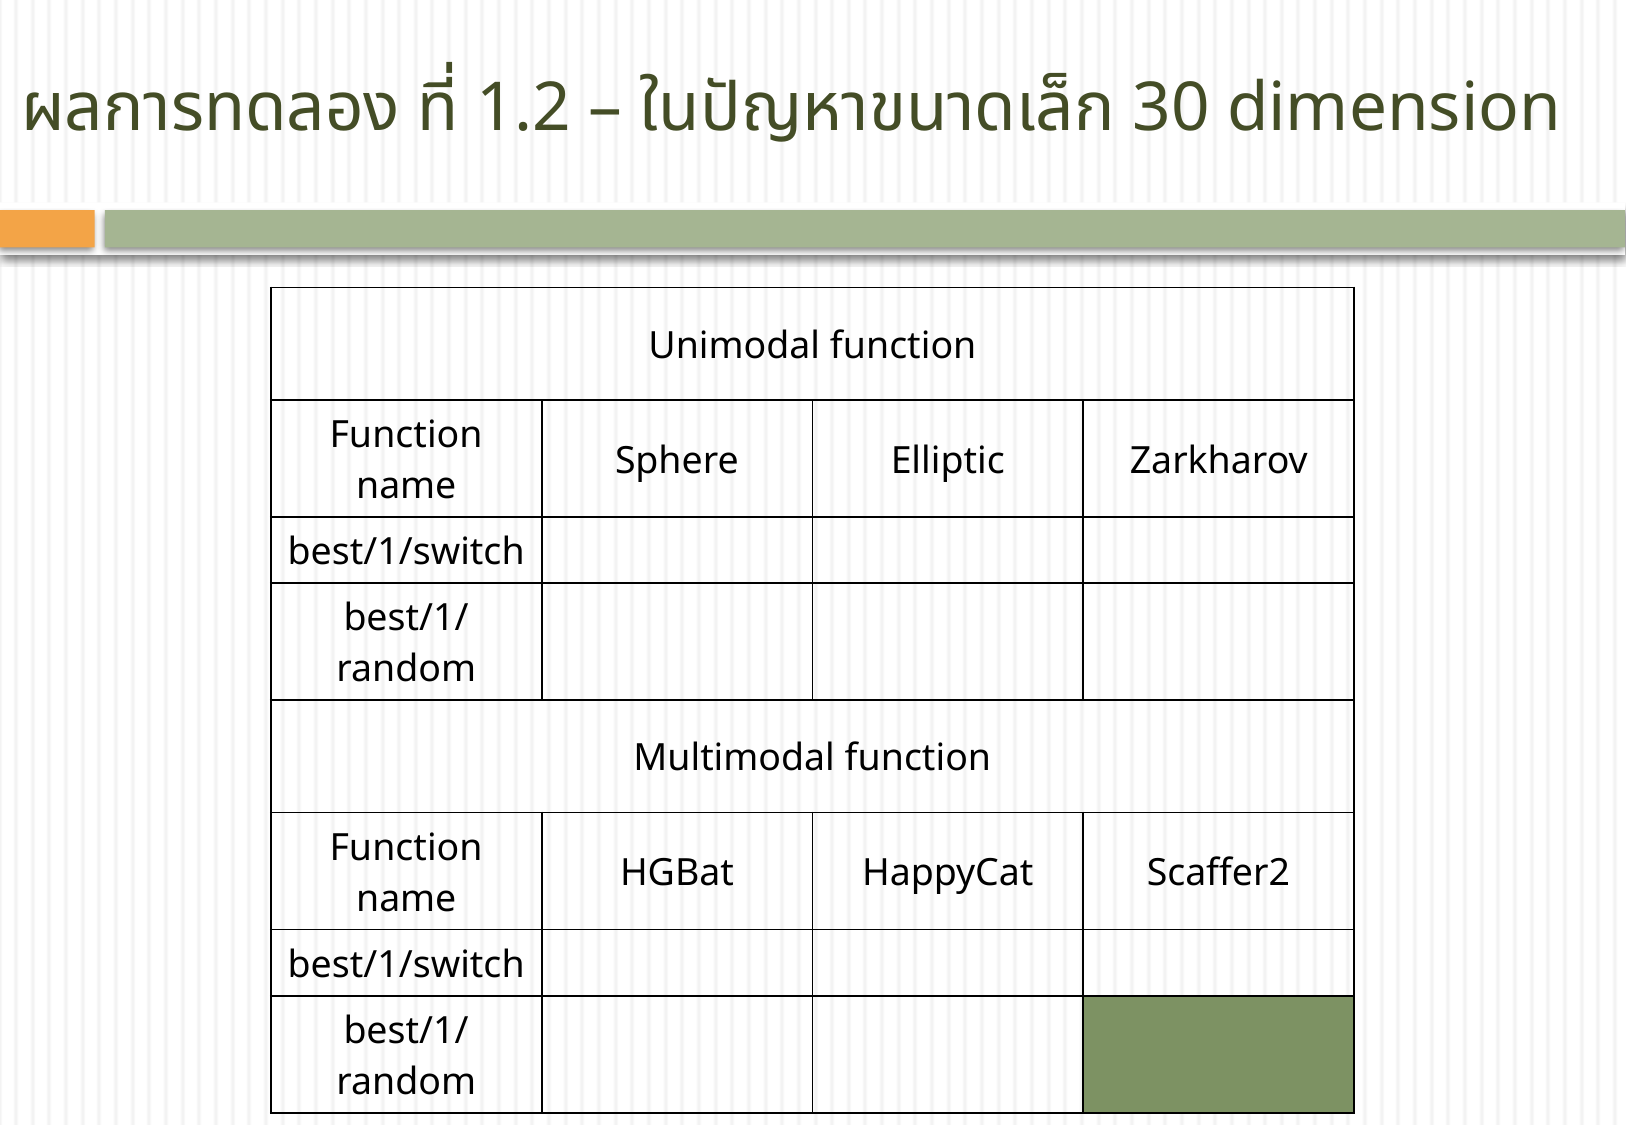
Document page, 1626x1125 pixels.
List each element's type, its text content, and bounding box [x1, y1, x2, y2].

title ผลการทดลอง ที่ 1.2 – ในปัญหาขนาดเล็ก 30 dimension [6, 37, 1594, 170]
